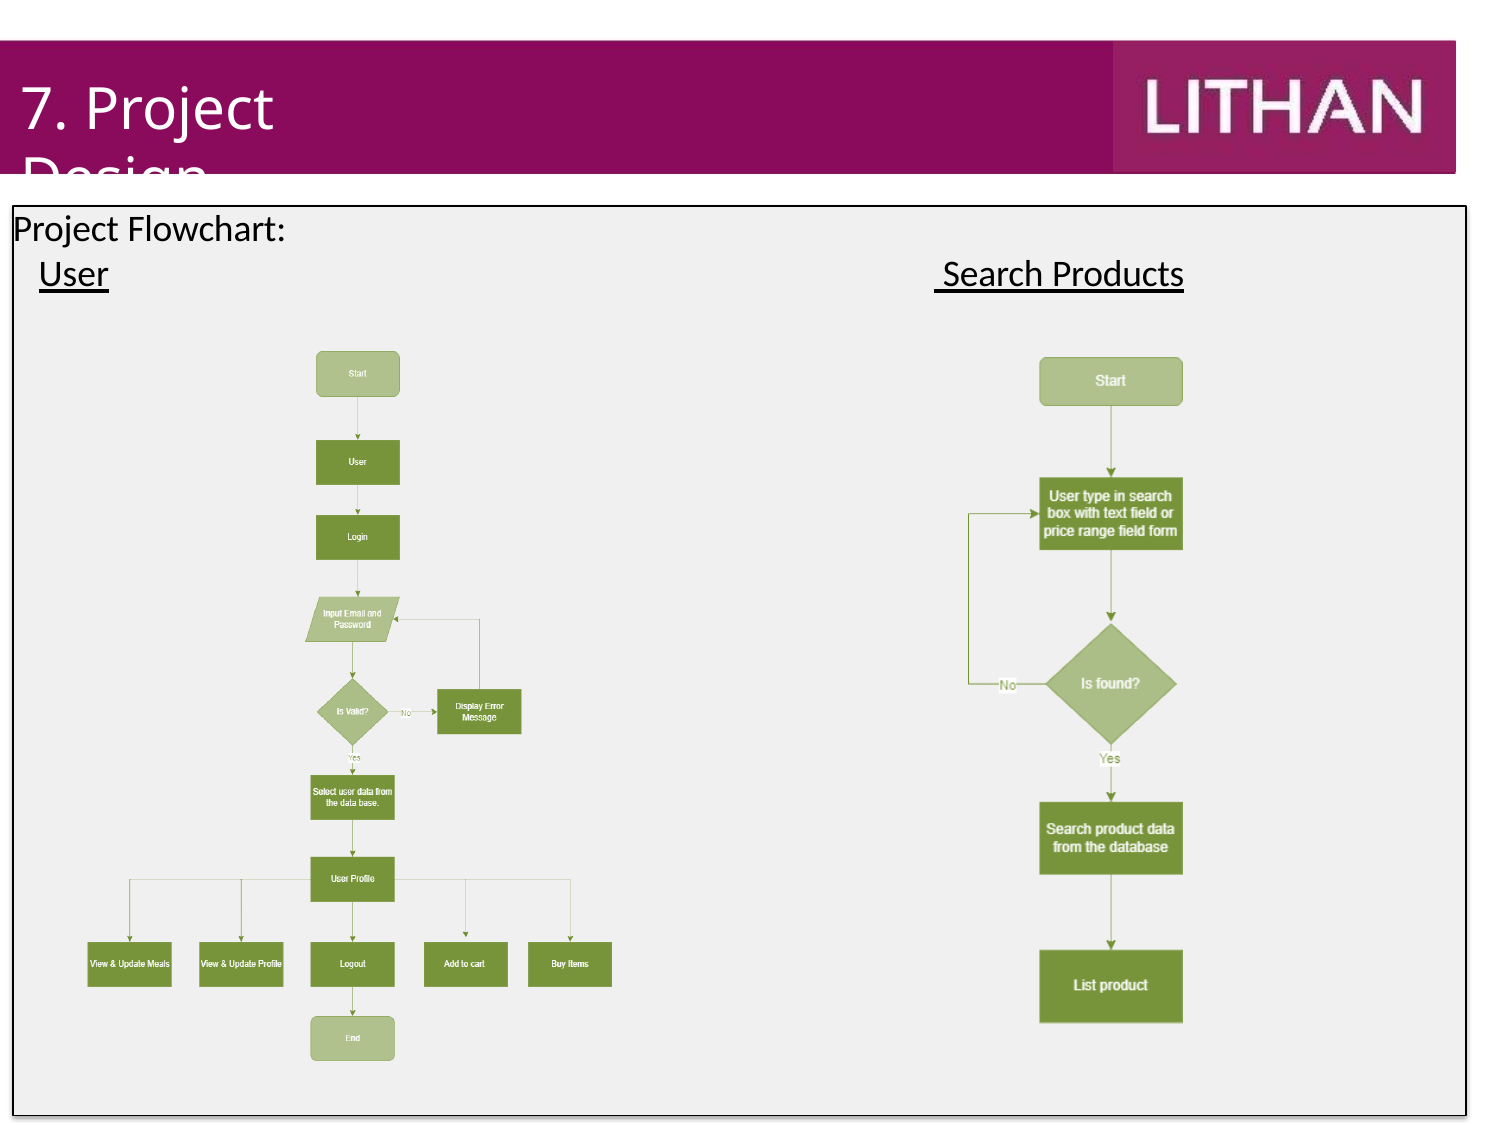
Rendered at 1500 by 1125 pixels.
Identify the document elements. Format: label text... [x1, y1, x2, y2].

picture [0, 37, 1457, 178]
title 7. Project Design [18, 68, 466, 203]
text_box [6, 204, 1472, 1125]
picture [968, 356, 1184, 1025]
picture [87, 350, 612, 1061]
